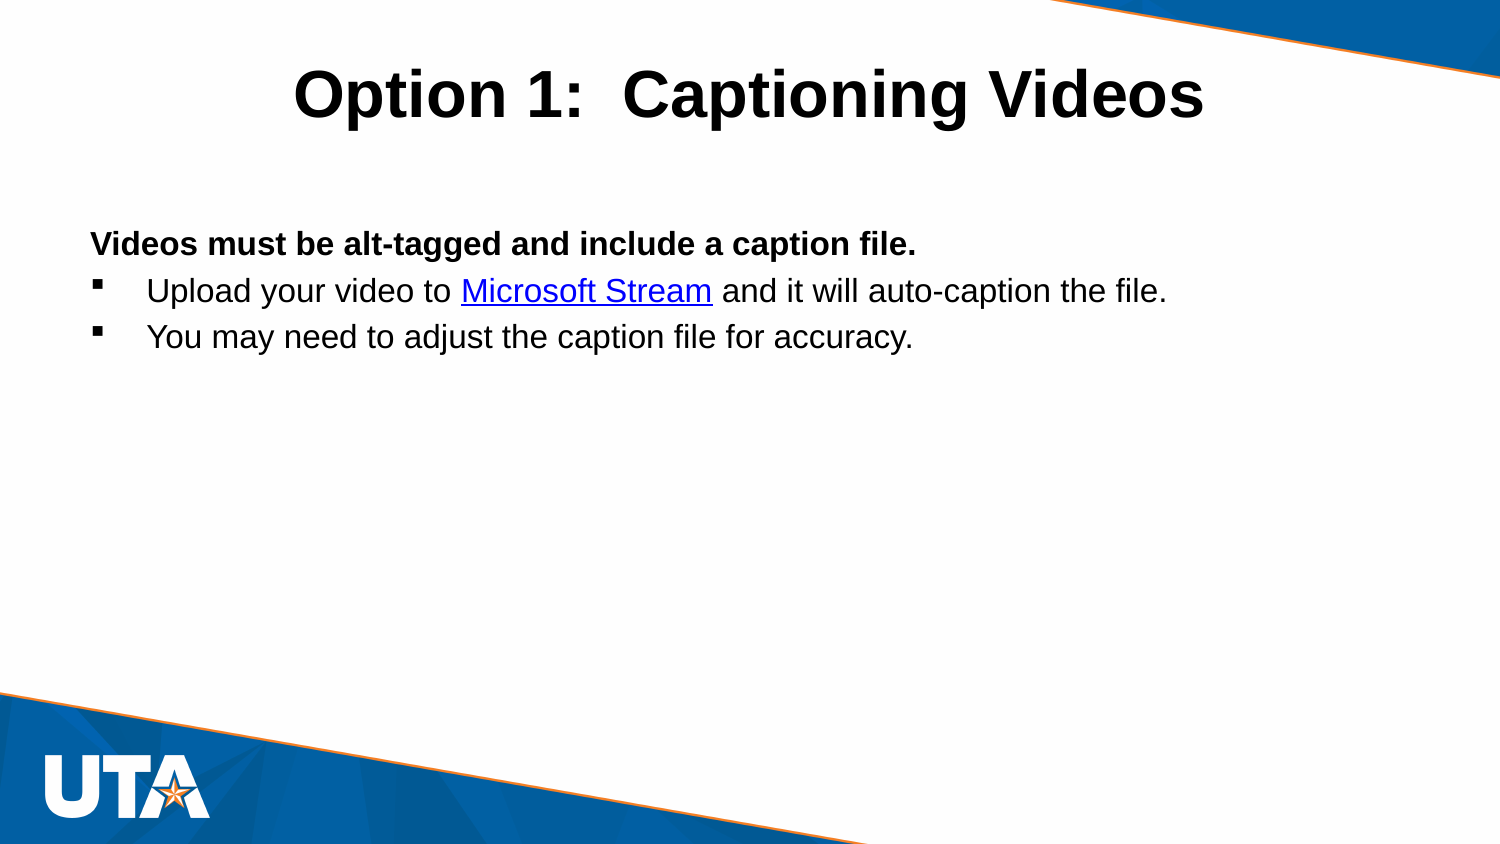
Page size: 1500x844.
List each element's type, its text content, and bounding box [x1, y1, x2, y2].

title Option 1: Captioning Videos [75, 20, 1425, 161]
picture [0, 0, 1500, 844]
list Videos must be alt-tagged and include a caption file. Upload your video to Microsoft Stream and it will auto-caption the file. You may need to adjust the caption file for accuracy. [75, 215, 1425, 724]
